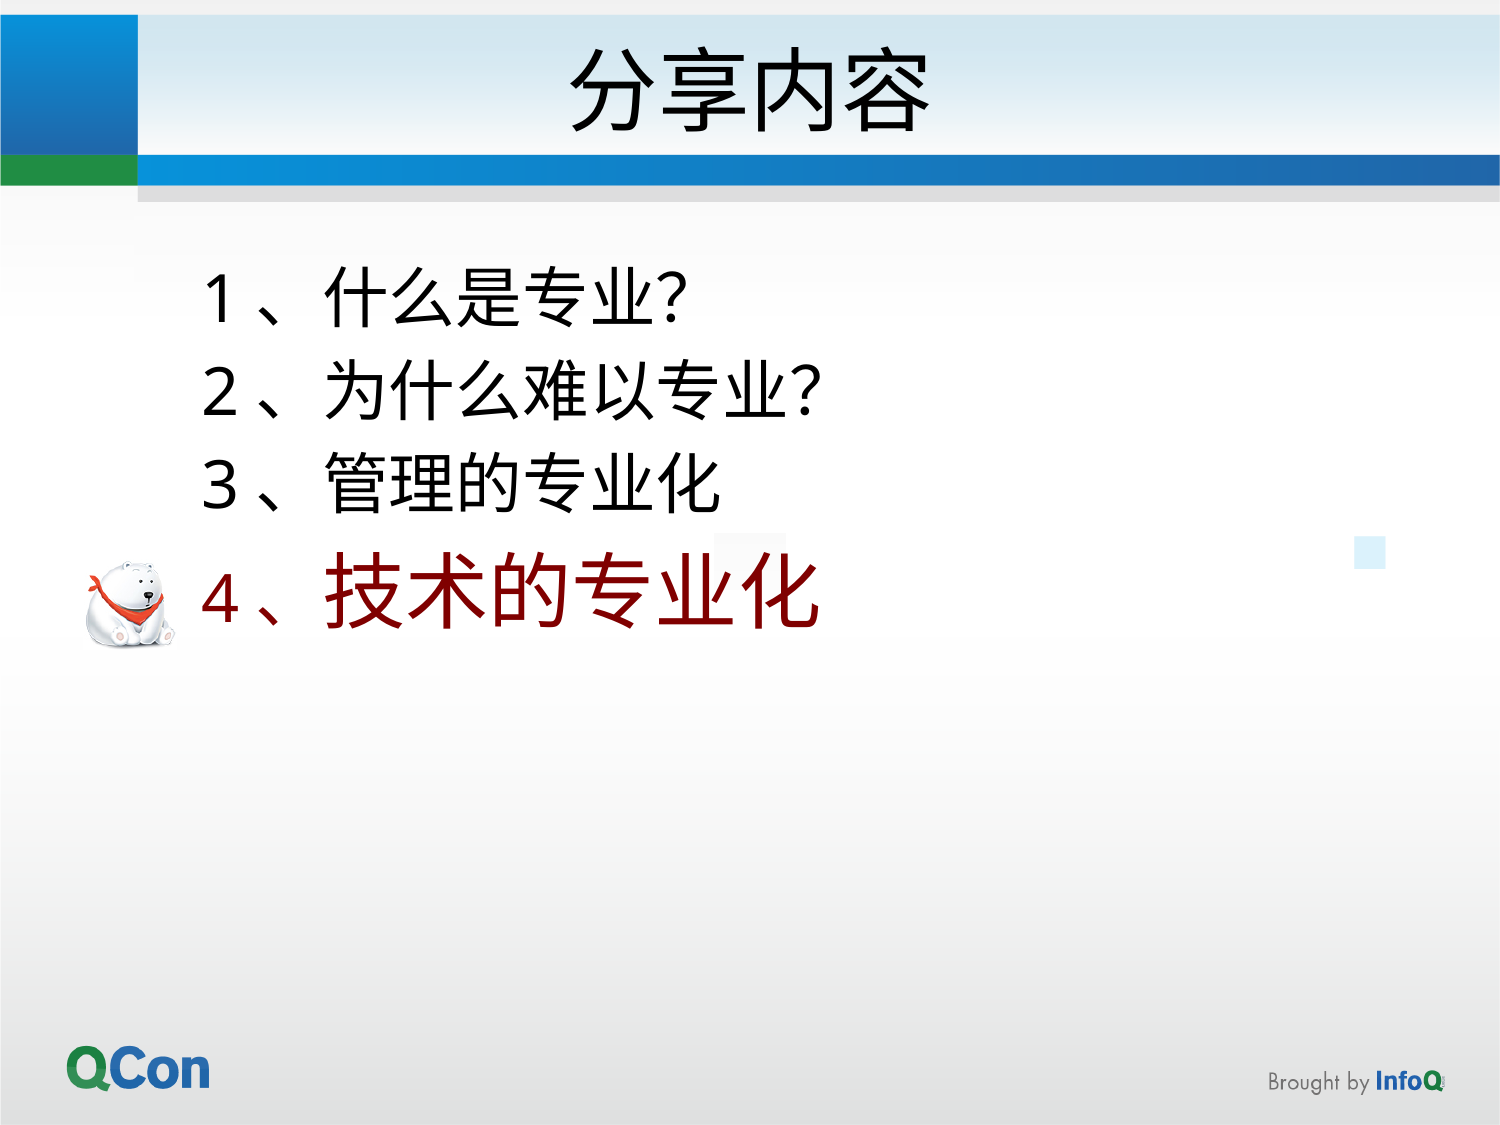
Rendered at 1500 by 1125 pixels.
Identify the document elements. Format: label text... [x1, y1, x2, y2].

title 分享内容 [75, 5, 1425, 171]
picture [0, 0, 1500, 1125]
list 1、什么是专业？ 2、为什么难以专业？ 3、管理的专业化 4、技术的专业化 [186, 248, 1338, 1020]
